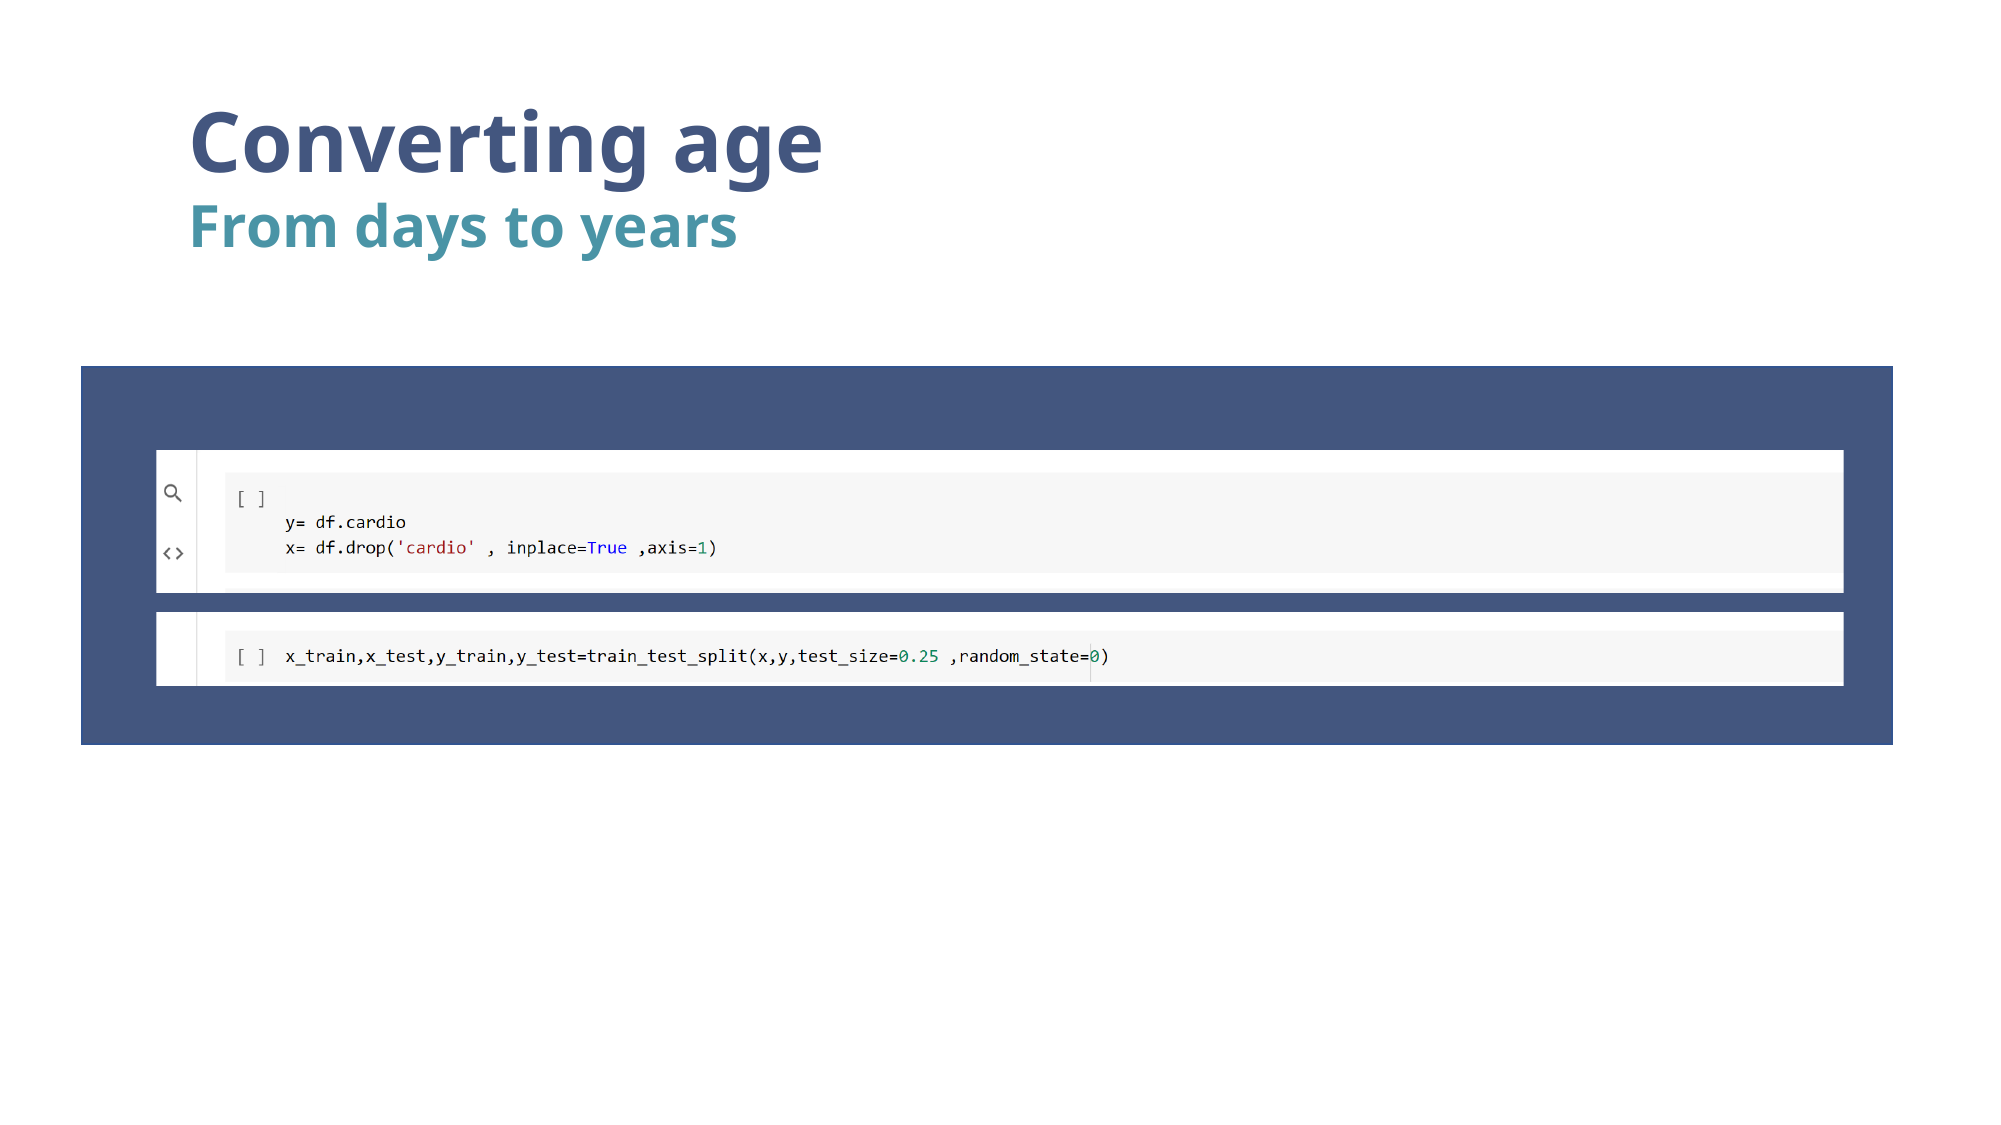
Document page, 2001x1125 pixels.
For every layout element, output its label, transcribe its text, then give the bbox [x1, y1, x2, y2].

text_box [81, 366, 1893, 745]
picture [156, 612, 1844, 686]
text_box Converting age From days to years [174, 82, 1913, 267]
picture [156, 449, 1844, 593]
